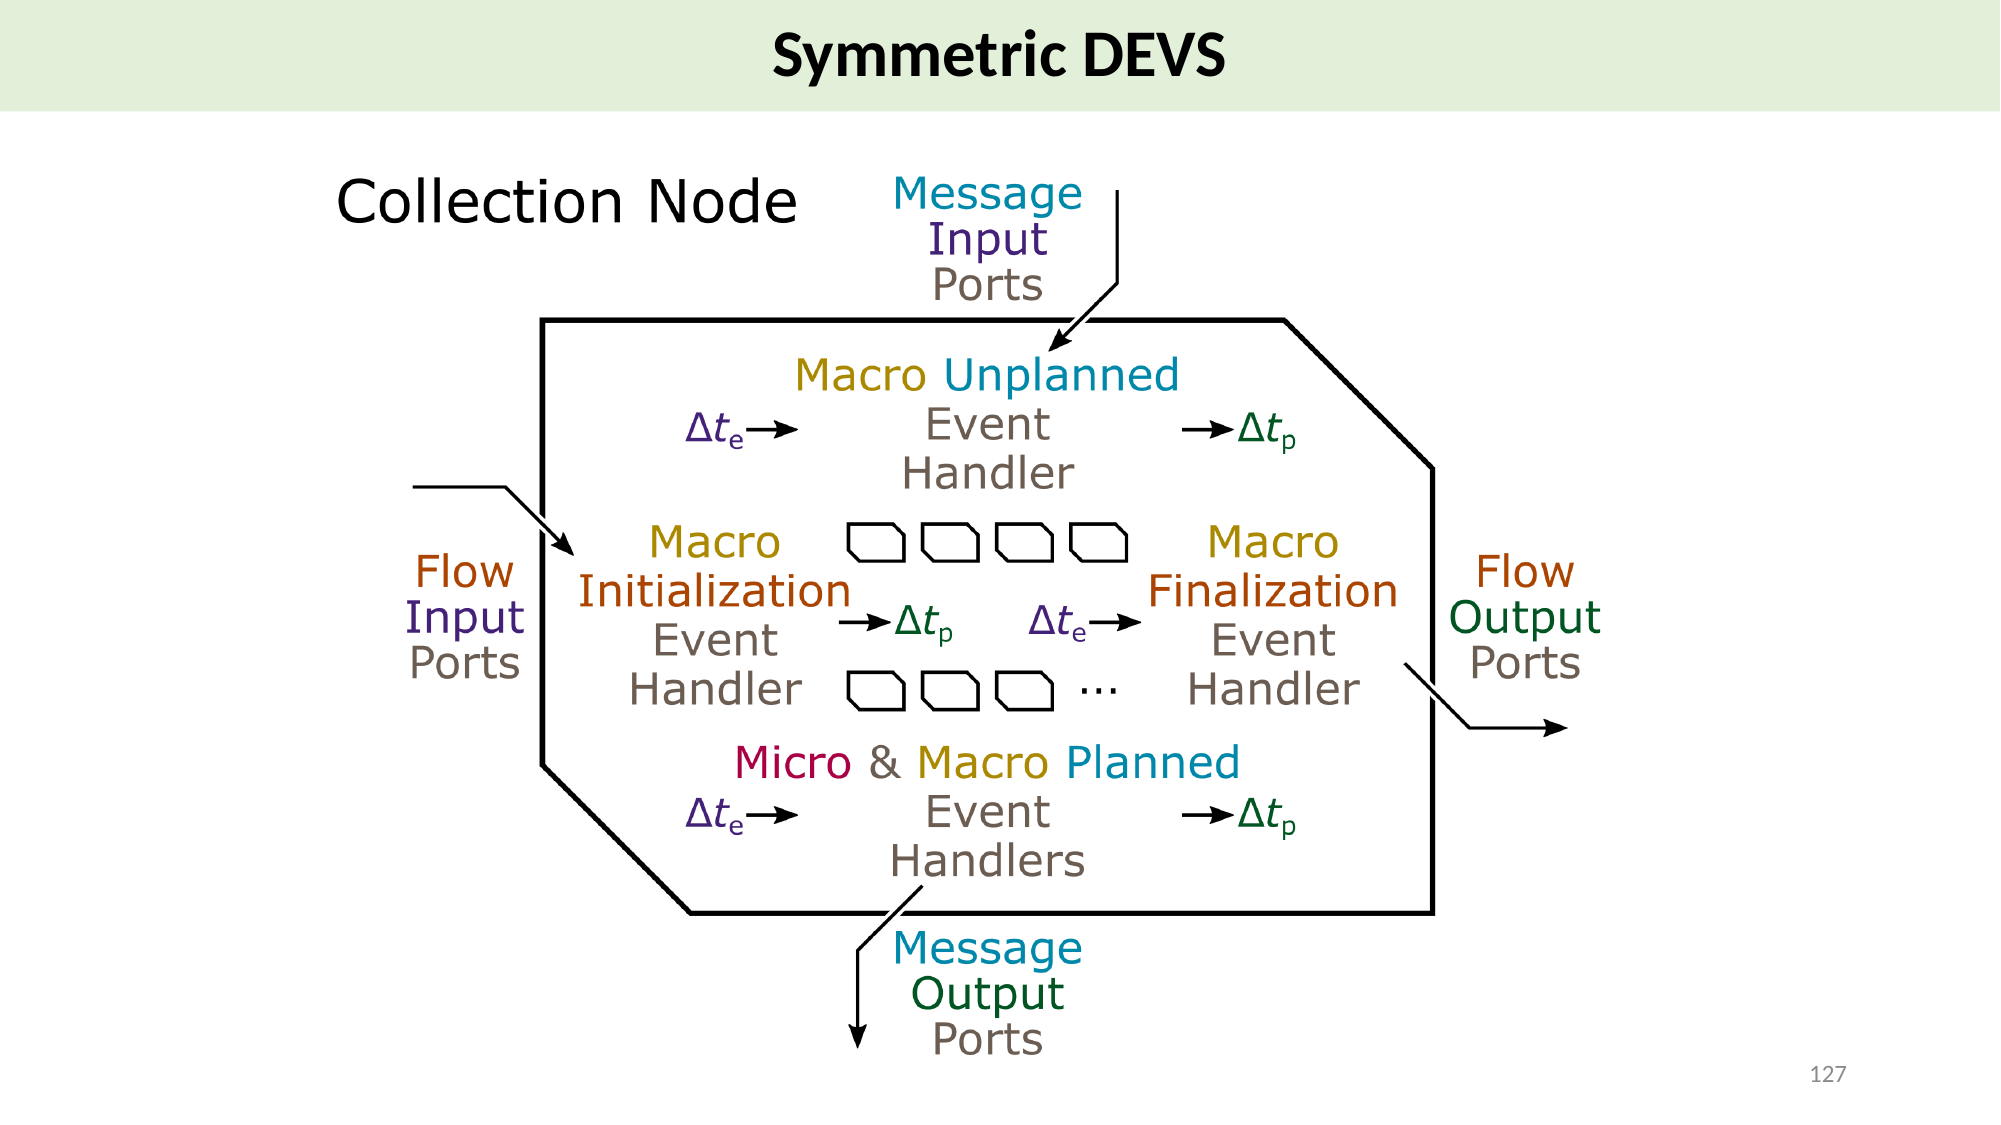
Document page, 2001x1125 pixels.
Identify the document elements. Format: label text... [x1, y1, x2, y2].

text_box [1314, 0, 2000, 113]
text_box [0, 0, 686, 113]
picture [235, 110, 1601, 1055]
slide_number 127 [1412, 1042, 1863, 1103]
text_box Symmetric DEVS [686, 0, 1314, 110]
